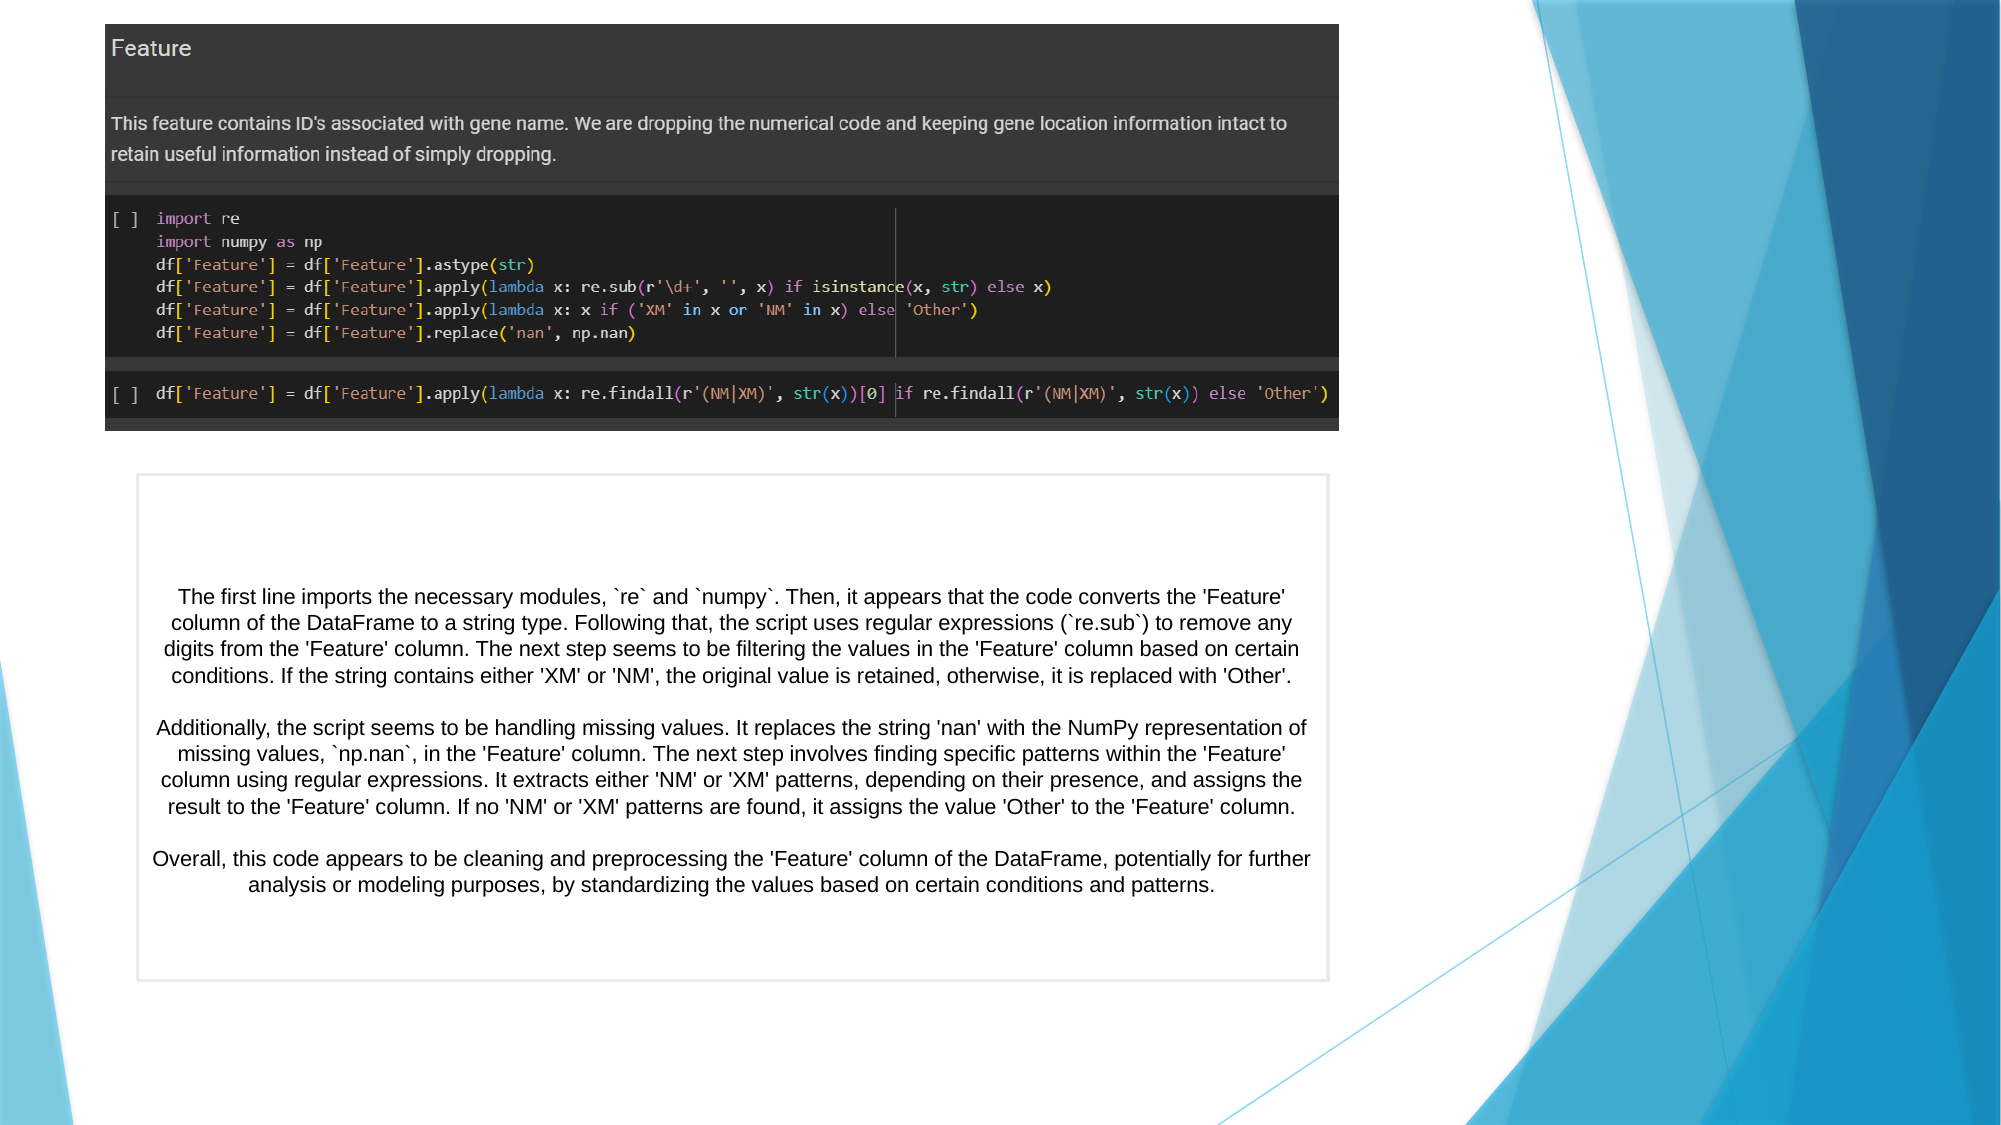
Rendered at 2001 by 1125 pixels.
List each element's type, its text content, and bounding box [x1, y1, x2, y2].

picture [105, 24, 1339, 432]
text_box The first line imports the necessary modules, `re` and `numpy`. Then, it appears that the code converts the 'Feature' column of the DataFrame to a string type. Following that, the script uses regular expressions (`re.sub`) to remove any digits from the 'Feature' column. The next step seems to be filtering the values in the 'Feature' column based on certain conditions. If the string contains either 'XM' or 'NM', the original value is retained, otherwise, it is replaced with 'Other'. Additionally, the script seems to be handling missing values. It replaces the string 'nan' with the NumPy representation of missing values, `np.nan`, in the 'Feature' column. The next step involves finding specific patterns within the 'Feature' column using regular expressions. It extracts either 'NM' or 'XM' patterns, depending on their presence, and assigns the result to the 'Feature' column. If no 'NM' or 'XM' patterns are found, it assigns the value 'Other' to the 'Feature' column. Overall, this code appears to be cleaning and preprocessing the 'Feature' column of the DataFrame, potentially for further analysis or modeling purposes, by standardizing the values based on certain conditions and patterns. [136, 473, 1330, 982]
